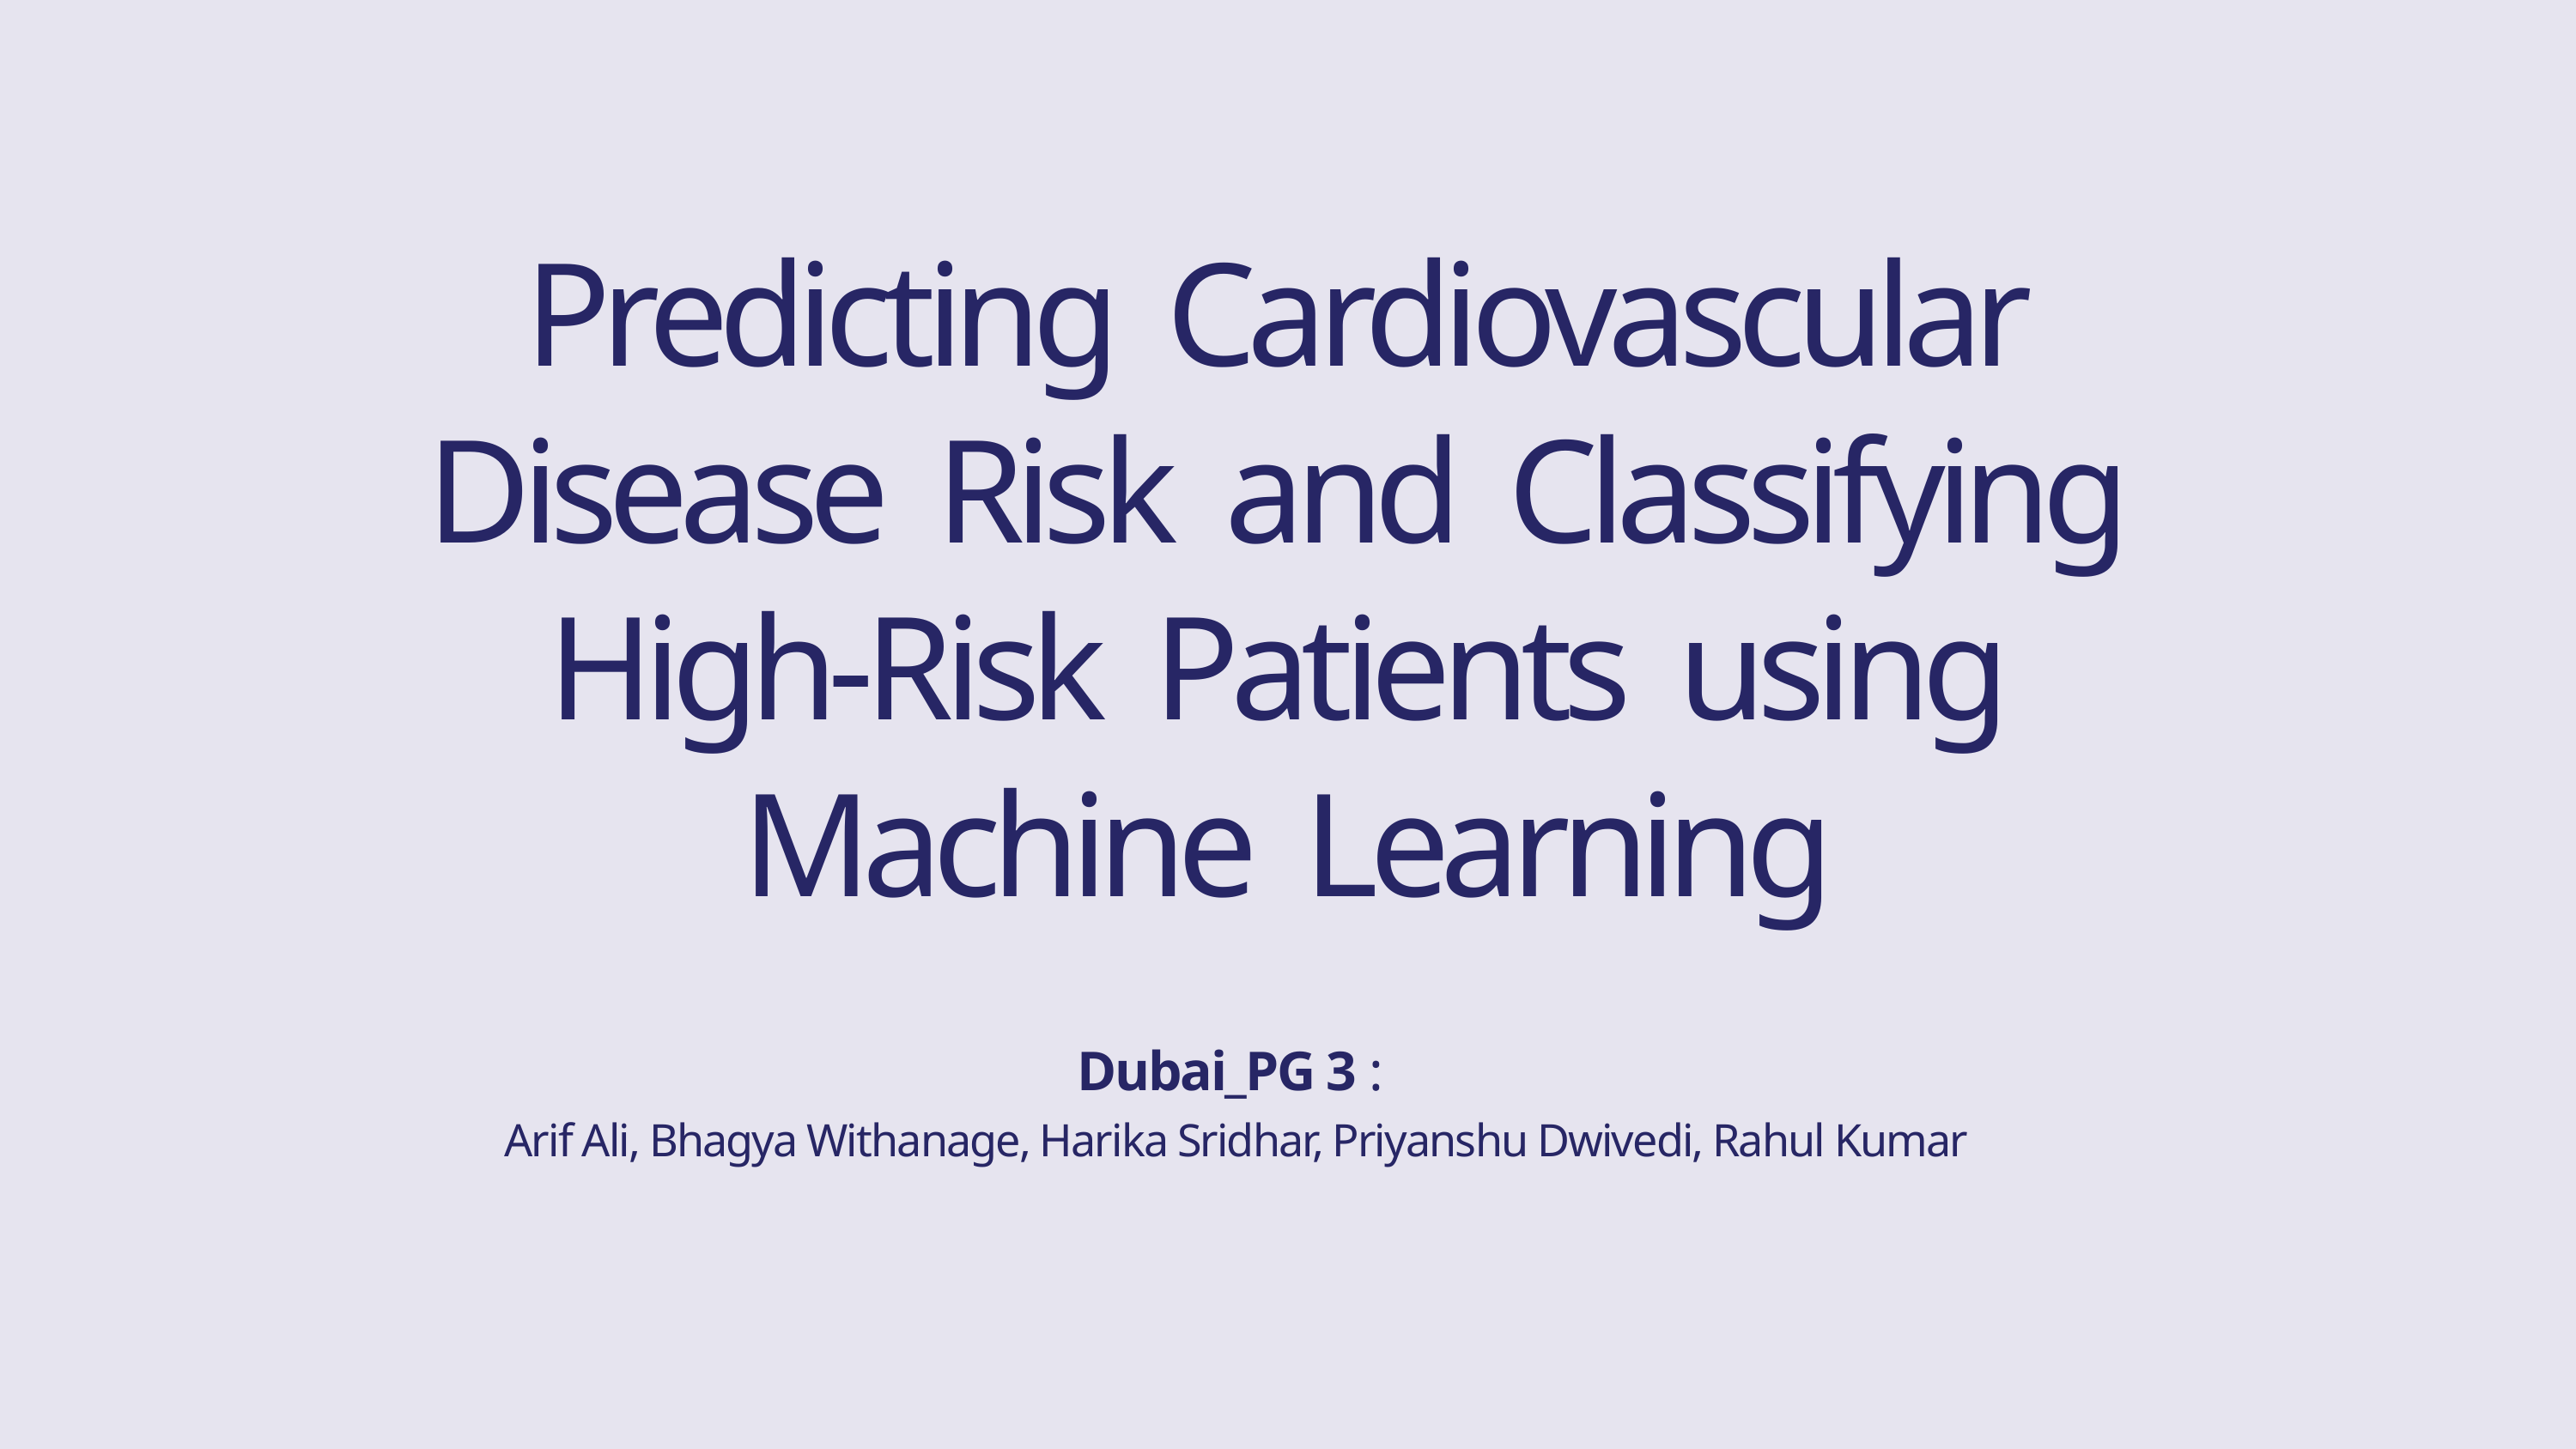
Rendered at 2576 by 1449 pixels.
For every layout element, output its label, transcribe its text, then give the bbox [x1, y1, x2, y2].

text_box Dubai_PG 3 : Arif Ali, Bhagya Withanage, Harika Sridhar, Priyanshu Dwivedi, Rahul Kumar [462, 1023, 2011, 1166]
text_box Predicting Cardiovascular Disease Risk and Classifying High-Risk Patients using Machine Learning [367, 217, 2209, 1449]
